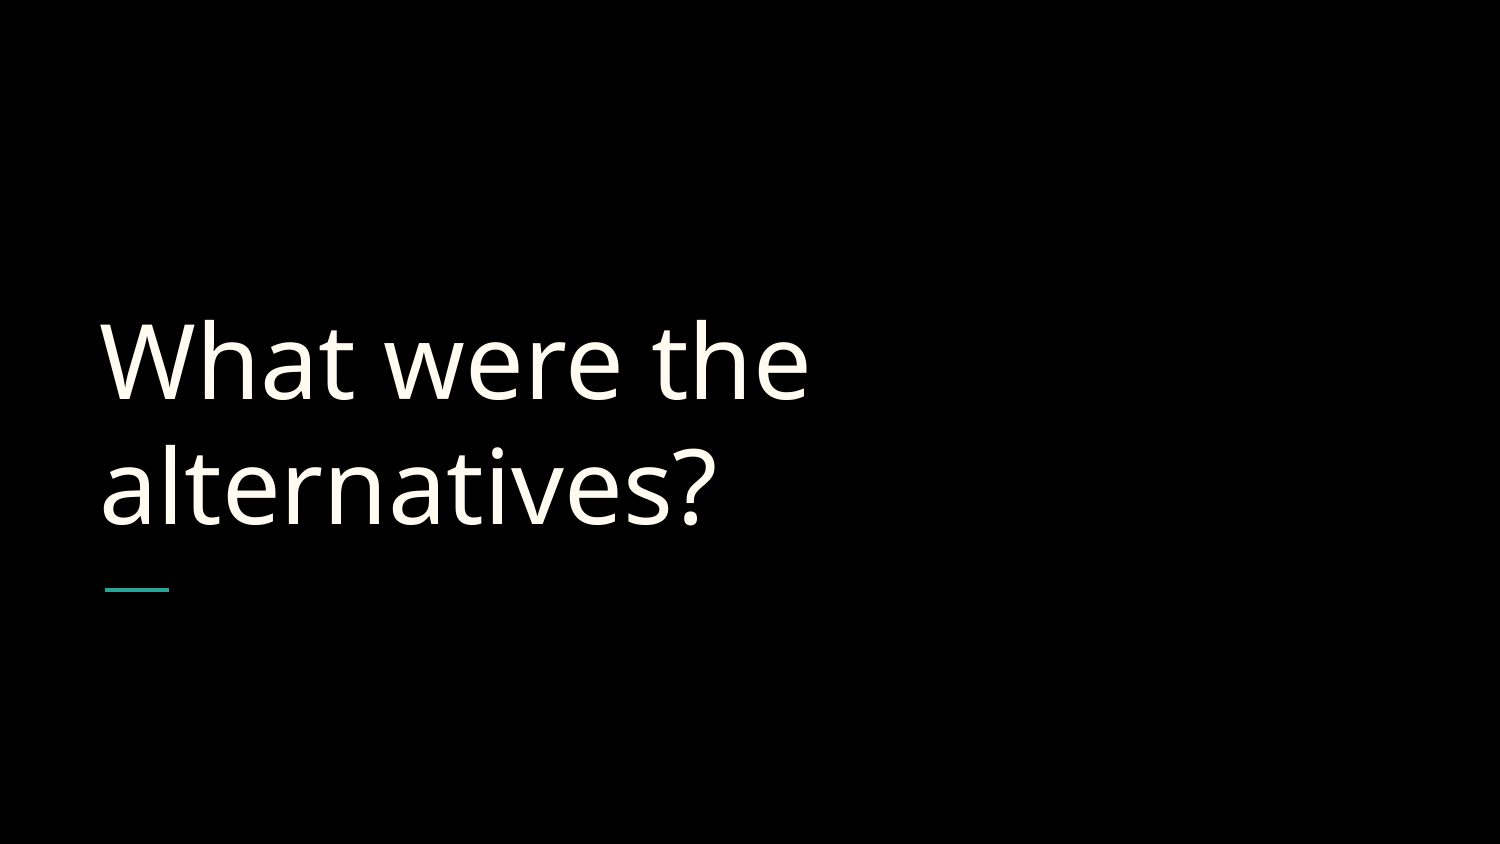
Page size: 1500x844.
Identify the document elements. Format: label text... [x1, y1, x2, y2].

title What were the alternatives? [84, 310, 1416, 561]
